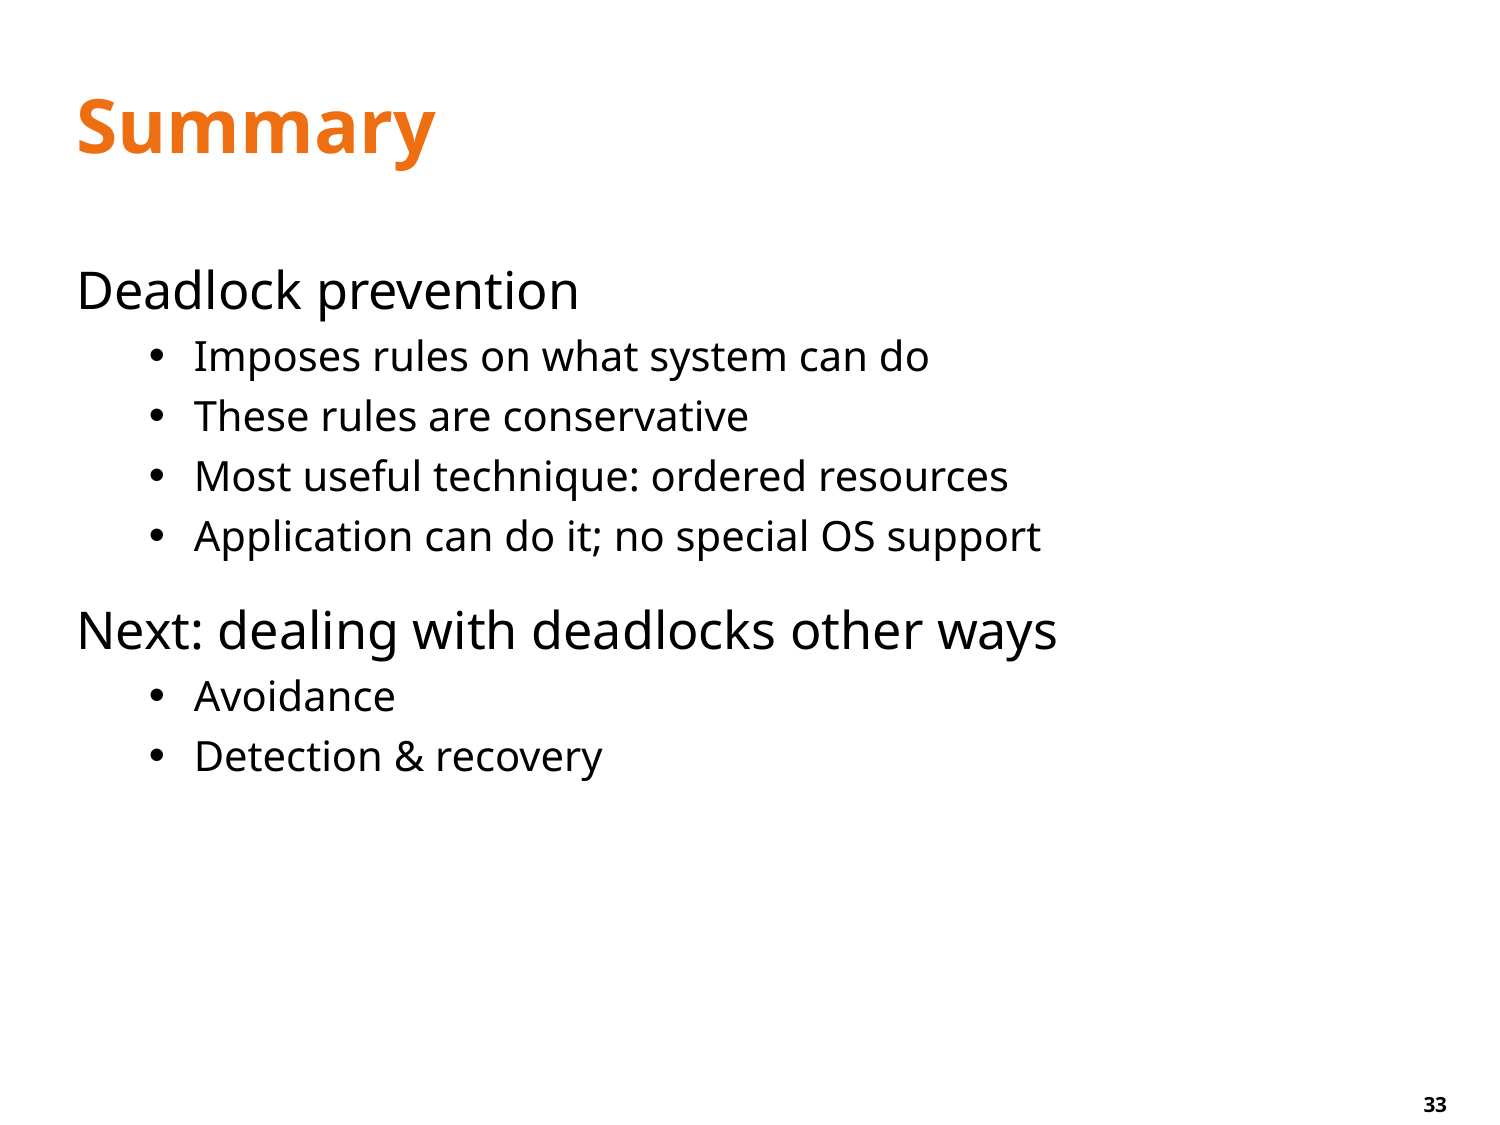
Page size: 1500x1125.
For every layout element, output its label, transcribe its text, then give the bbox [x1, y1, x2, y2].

list Deadlock prevention Imposes rules on what system can do These rules are conservative Most useful technique: ordered resources Application can do it; no special OS support Next: dealing with deadlocks other ways Avoidance Detection & recovery [61, 249, 1438, 1063]
title Summary [61, 60, 1438, 187]
